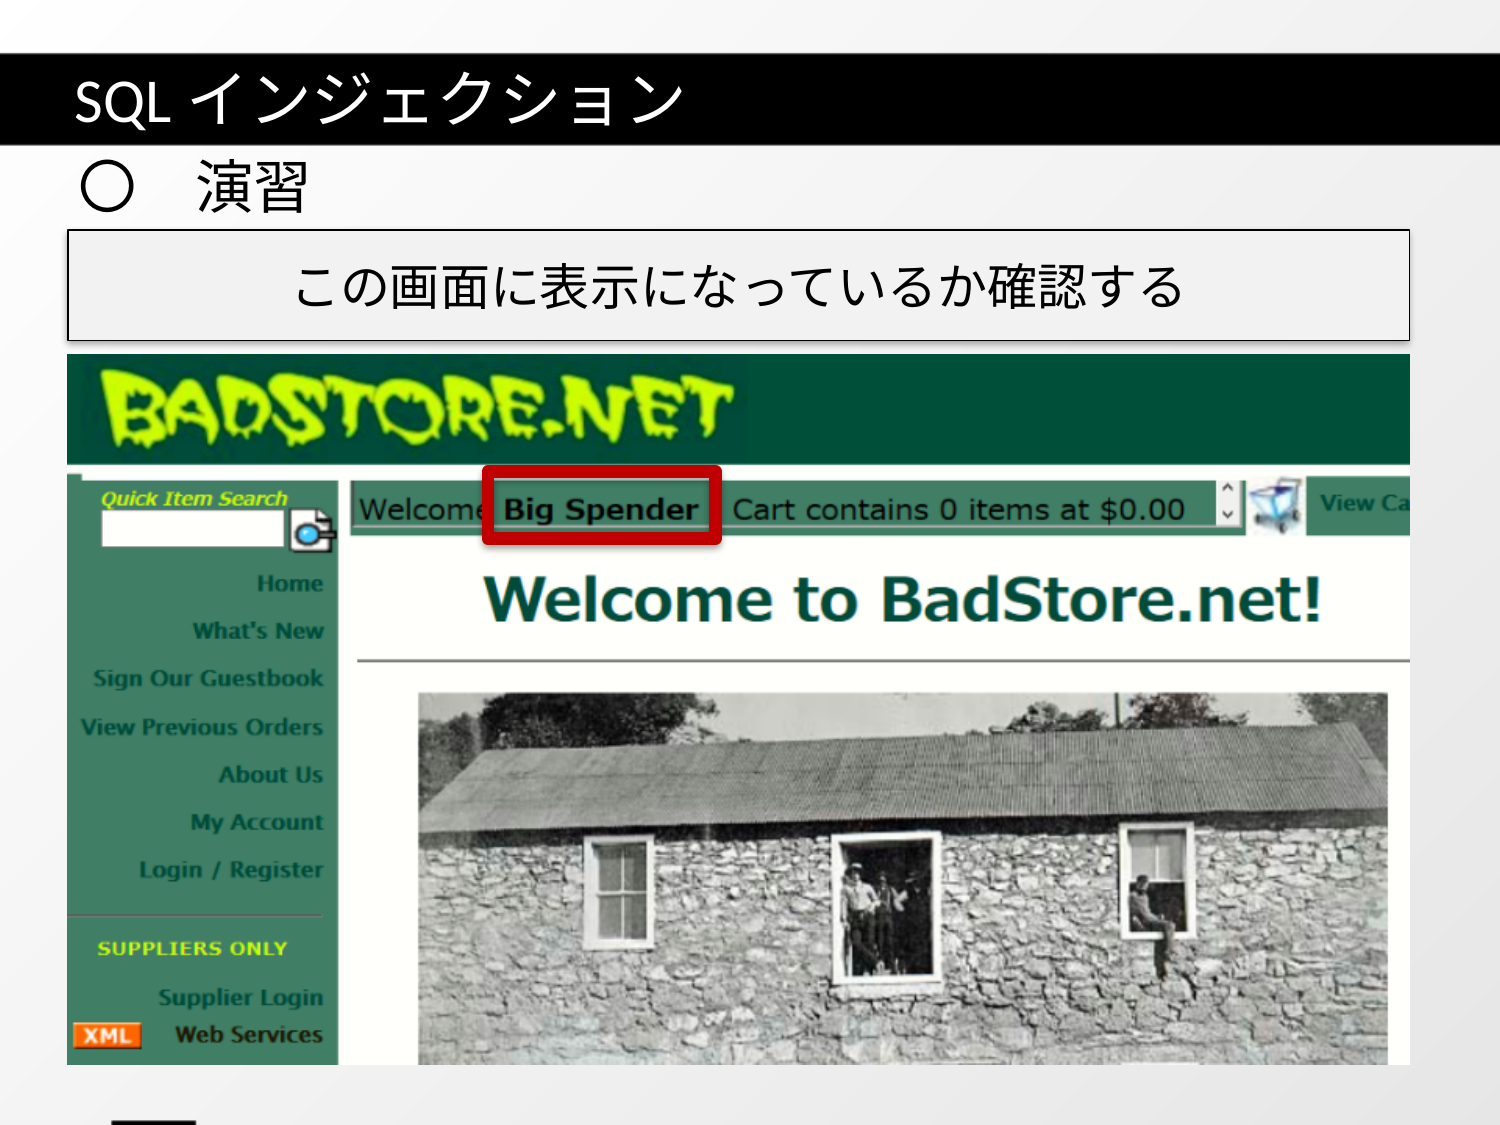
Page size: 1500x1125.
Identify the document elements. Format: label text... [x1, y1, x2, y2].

list 〇 演習 [63, 345, 1344, 357]
text_box この画面に表示になっているか確認する [67, 229, 1410, 341]
picture [0, 0, 1500, 1125]
title SQLインジェクション [59, 52, 1410, 158]
list 〇 演習 [63, 143, 1344, 232]
